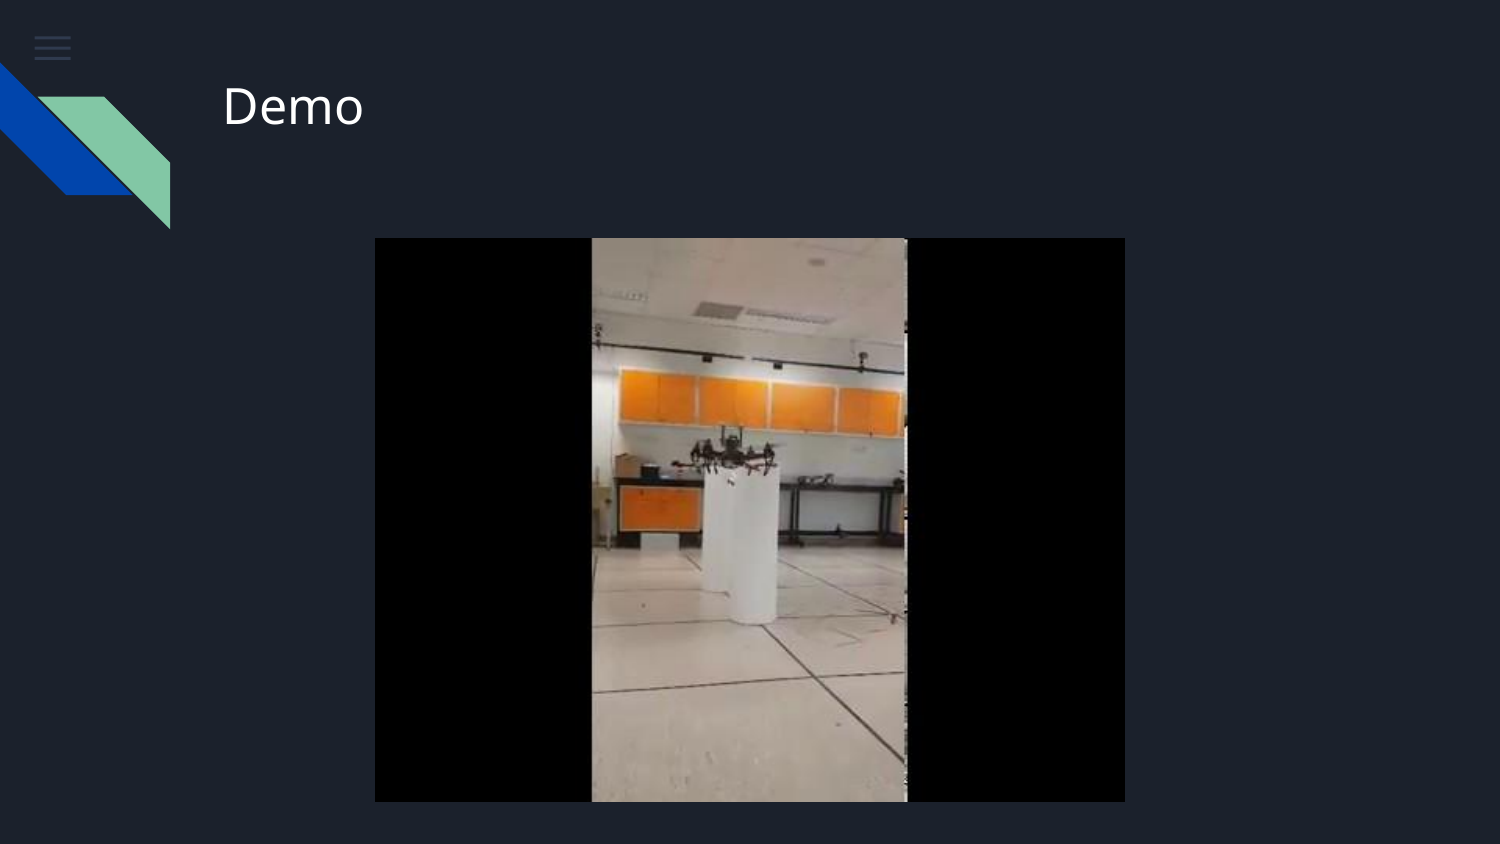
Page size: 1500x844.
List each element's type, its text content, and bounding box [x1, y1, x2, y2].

picture [374, 238, 1126, 802]
text_box Demo [207, 59, 1066, 176]
